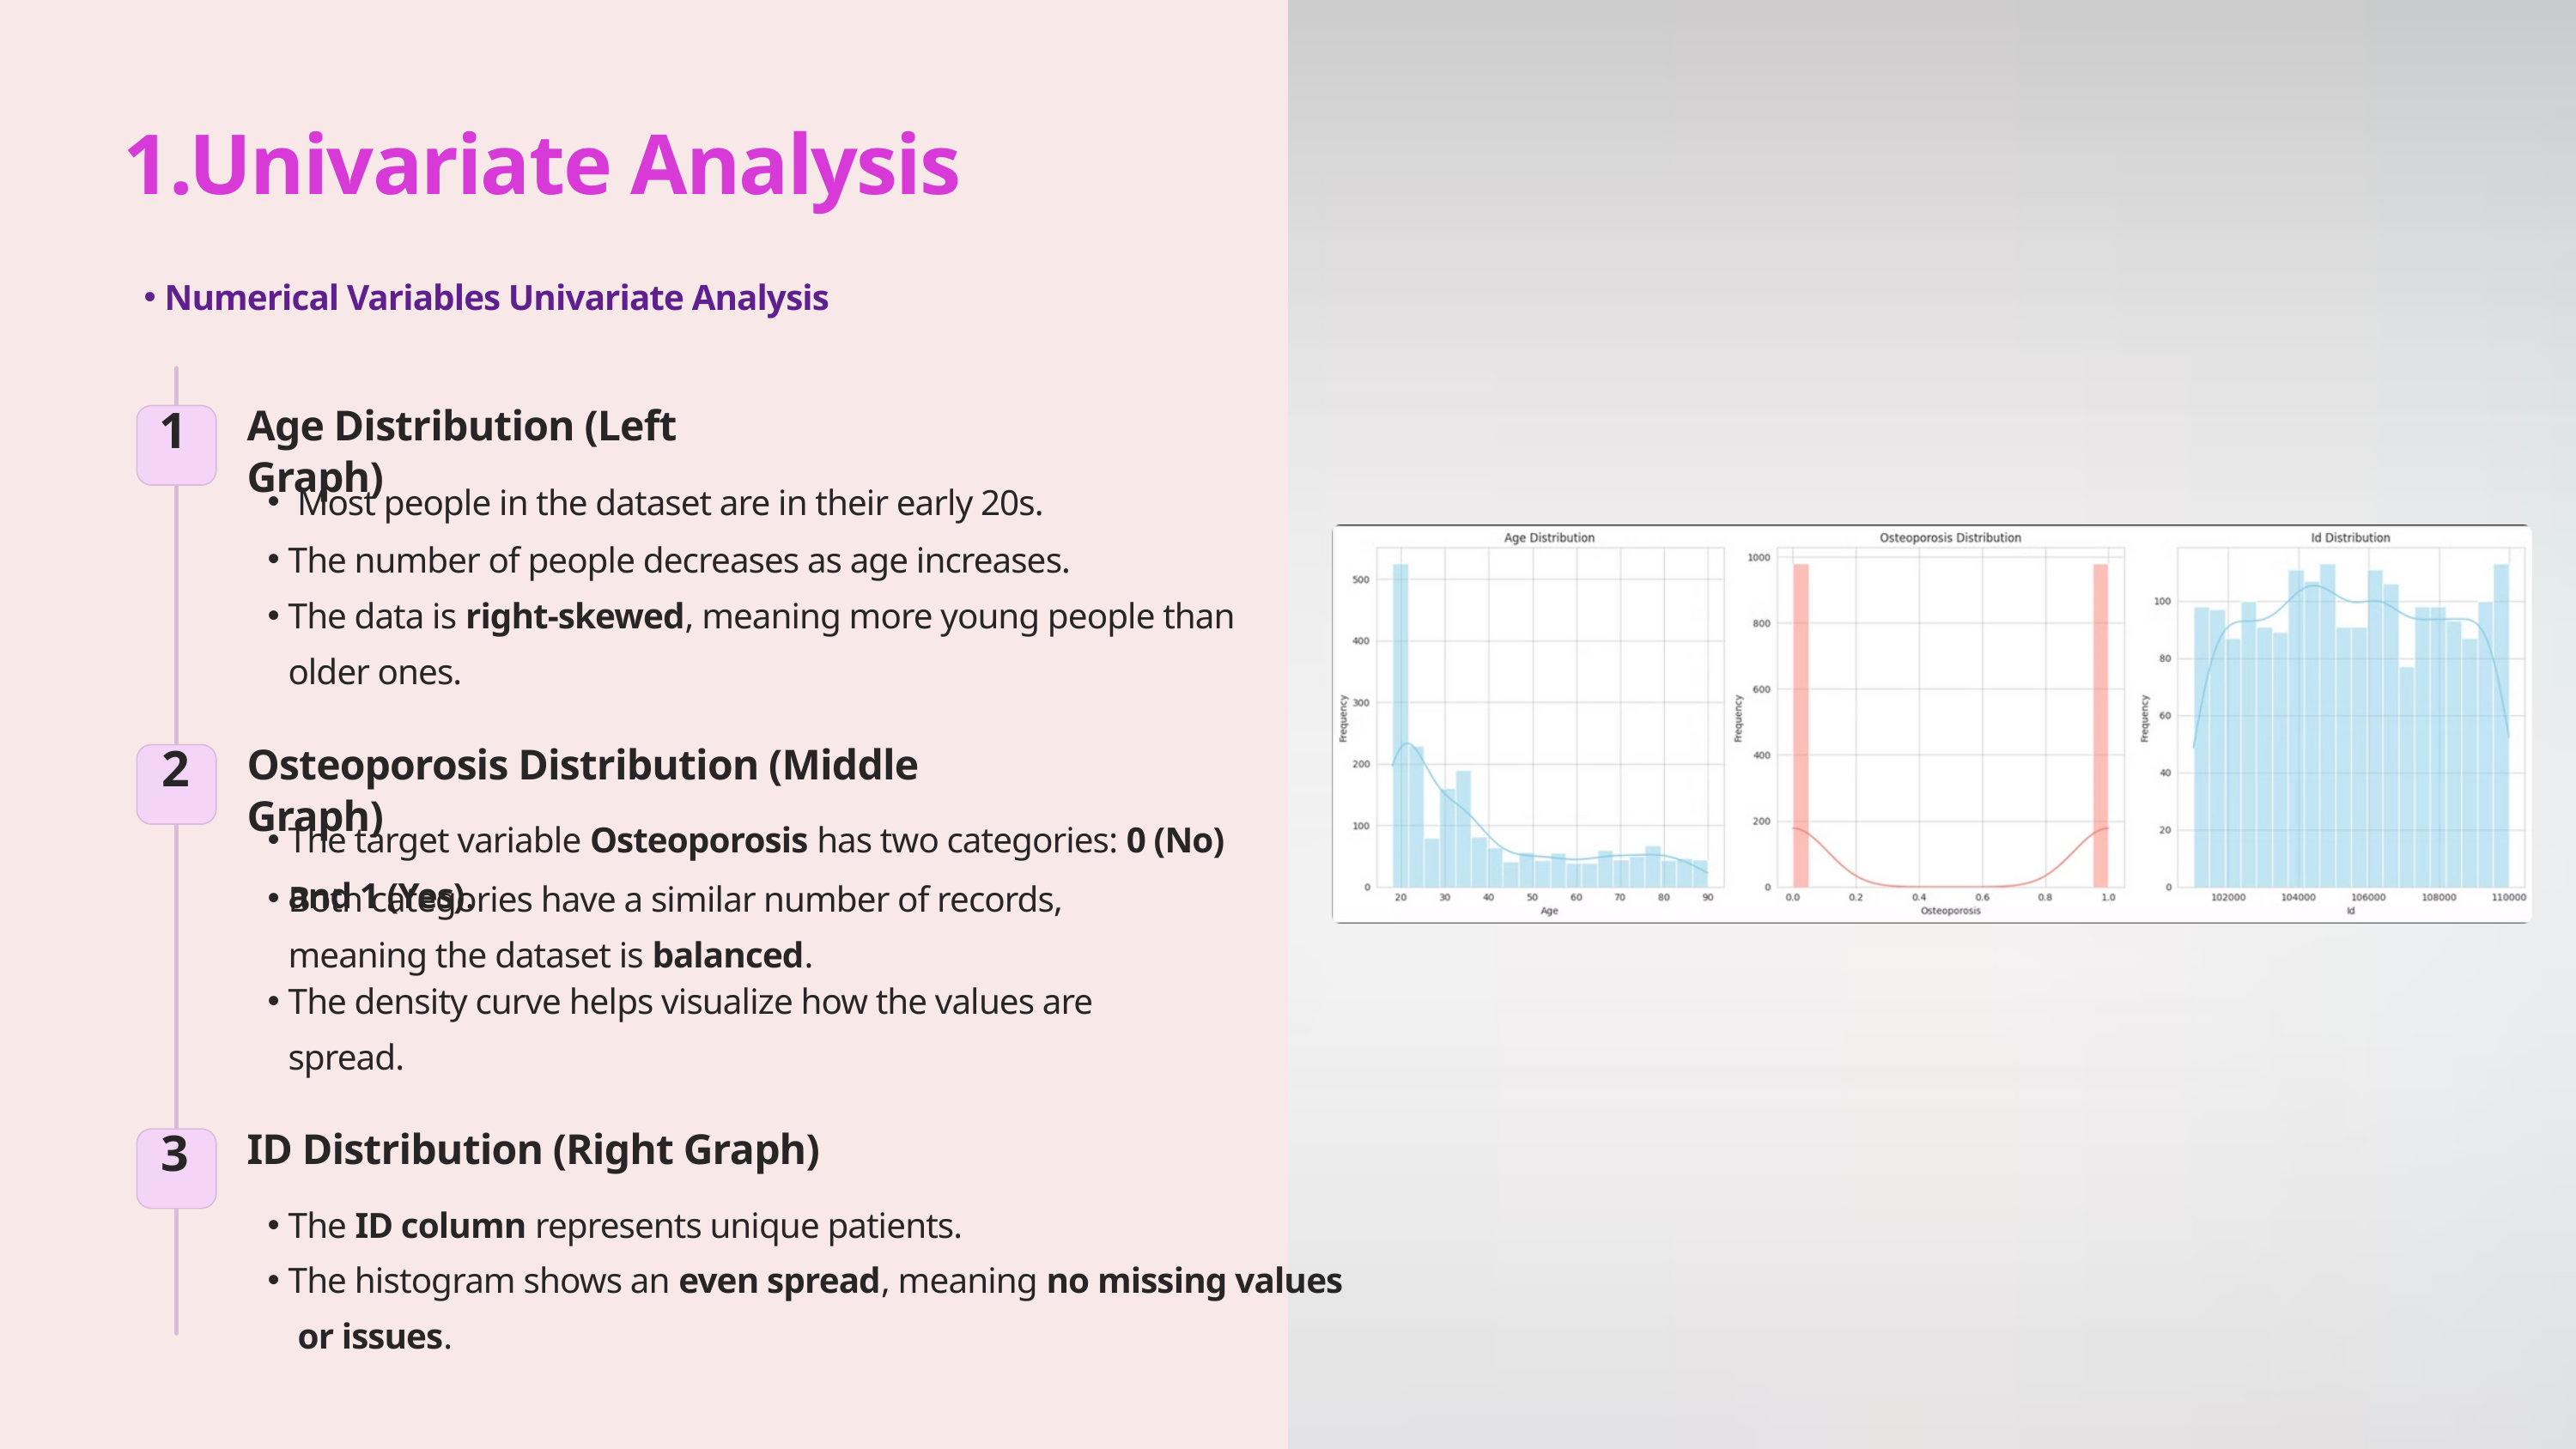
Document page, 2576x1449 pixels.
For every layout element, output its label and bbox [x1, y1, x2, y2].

text_box [136, 1128, 217, 1210]
text_box [246, 531, 1165, 578]
text_box [246, 1254, 1478, 1362]
text_box [246, 870, 1203, 979]
text_box [173, 366, 179, 403]
text_box [136, 743, 217, 825]
text_box [161, 743, 190, 798]
text_box [0, 0, 2576, 1449]
text_box [173, 831, 179, 1125]
text_box [246, 589, 1302, 642]
text_box [173, 1217, 179, 1336]
text_box [246, 401, 817, 458]
text_box [246, 1124, 865, 1185]
text_box [136, 404, 217, 486]
text_box [123, 269, 1165, 327]
text_box [159, 1128, 191, 1192]
text_box [123, 112, 1039, 246]
text_box [156, 404, 190, 469]
text_box [173, 494, 179, 742]
text_box [246, 1197, 1165, 1243]
text_box [246, 740, 1039, 796]
text_box [246, 973, 1165, 1019]
text_box [246, 813, 1289, 865]
text_box [246, 474, 1165, 520]
